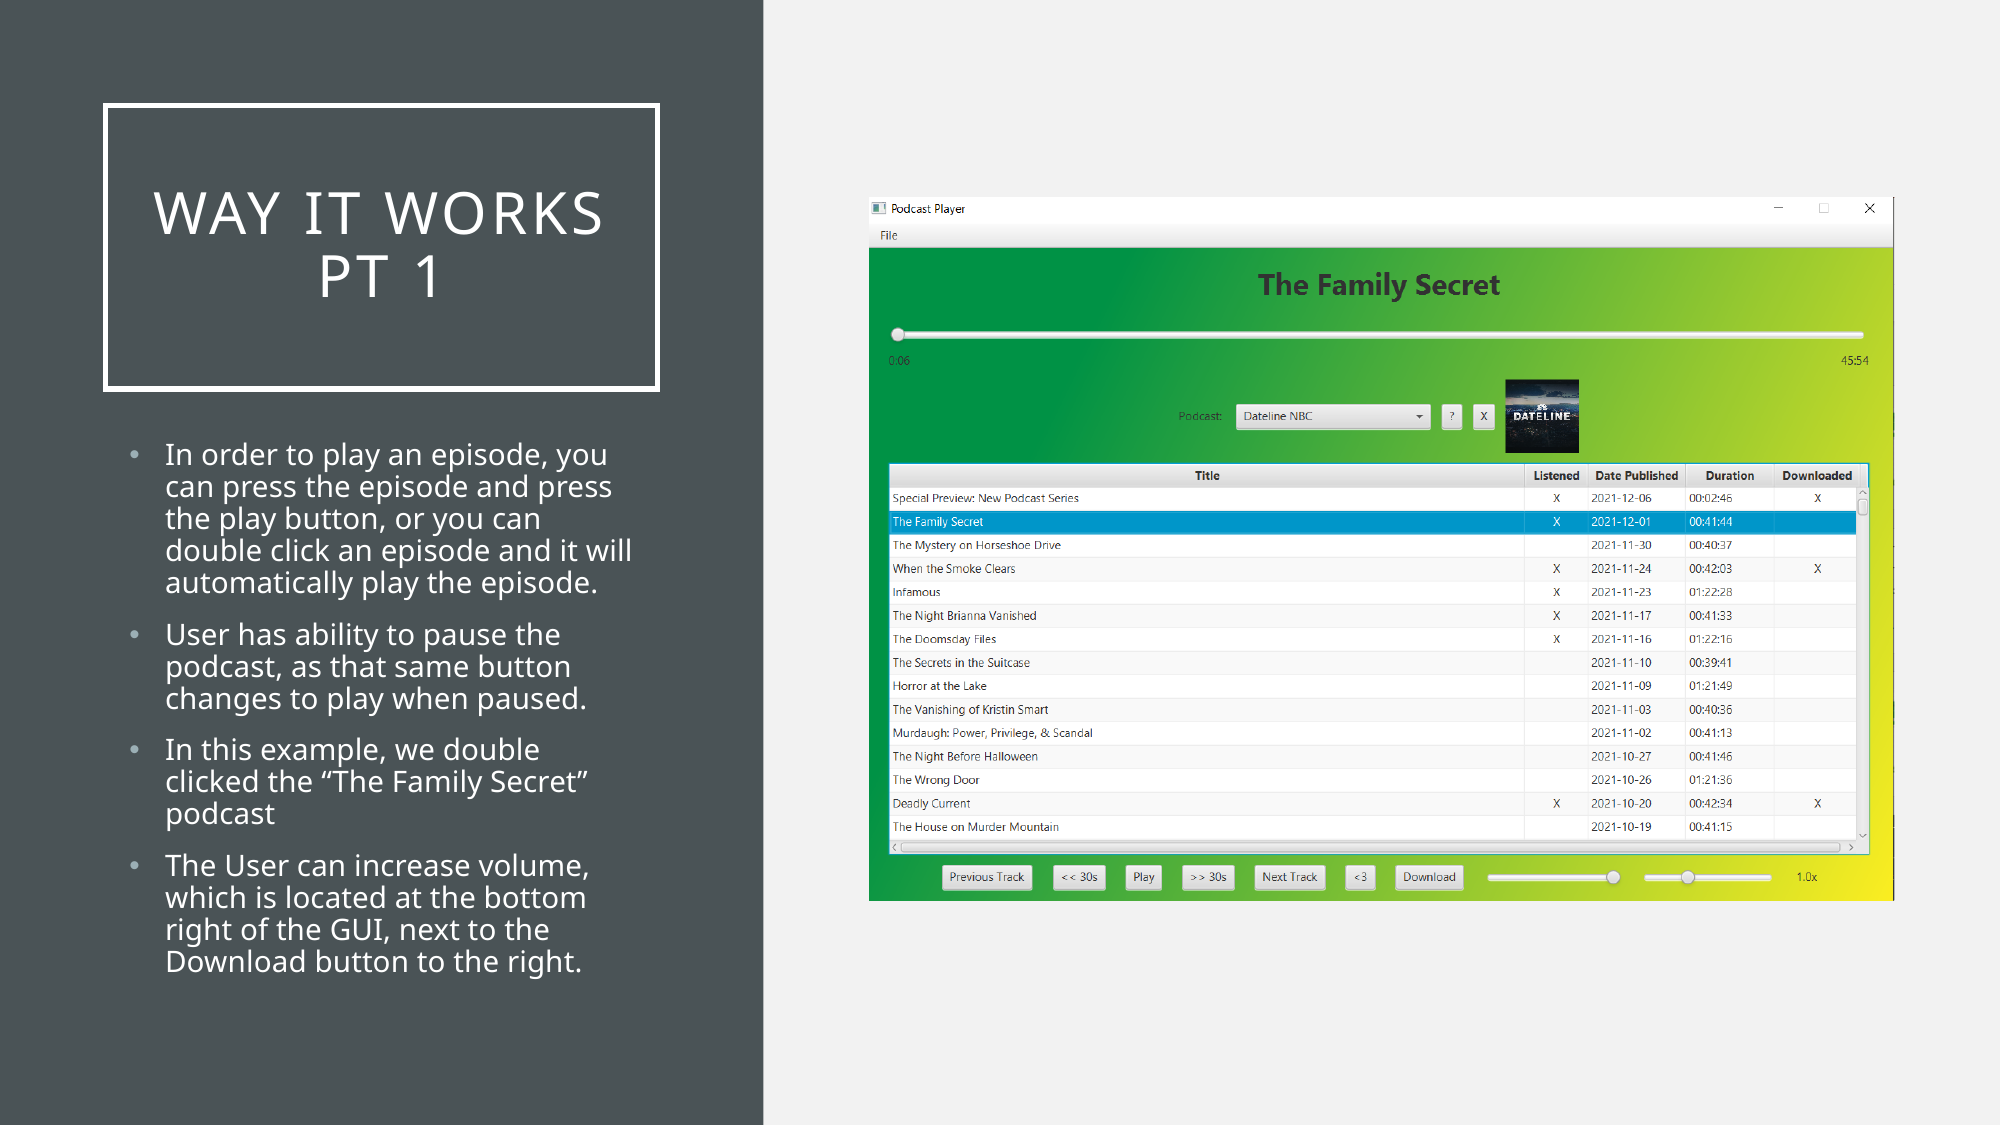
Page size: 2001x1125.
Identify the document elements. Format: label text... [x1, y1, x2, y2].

text_box [0, 0, 764, 1125]
text_box [764, 0, 2000, 1125]
text_box In order to play an episode, you can press the episode and press the play button, or you can double click an episode and it will automatically play the episode. User has ability to pause the podcast, as that same button changes to play when paused. In this example, we double clicked the “The Family Secret” podcast The User can increase volume, which is located at the bottom right of the GUI, next to the Download button to the right. [105, 432, 658, 993]
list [869, 197, 1895, 901]
title Way It works PT 1 [103, 103, 660, 392]
